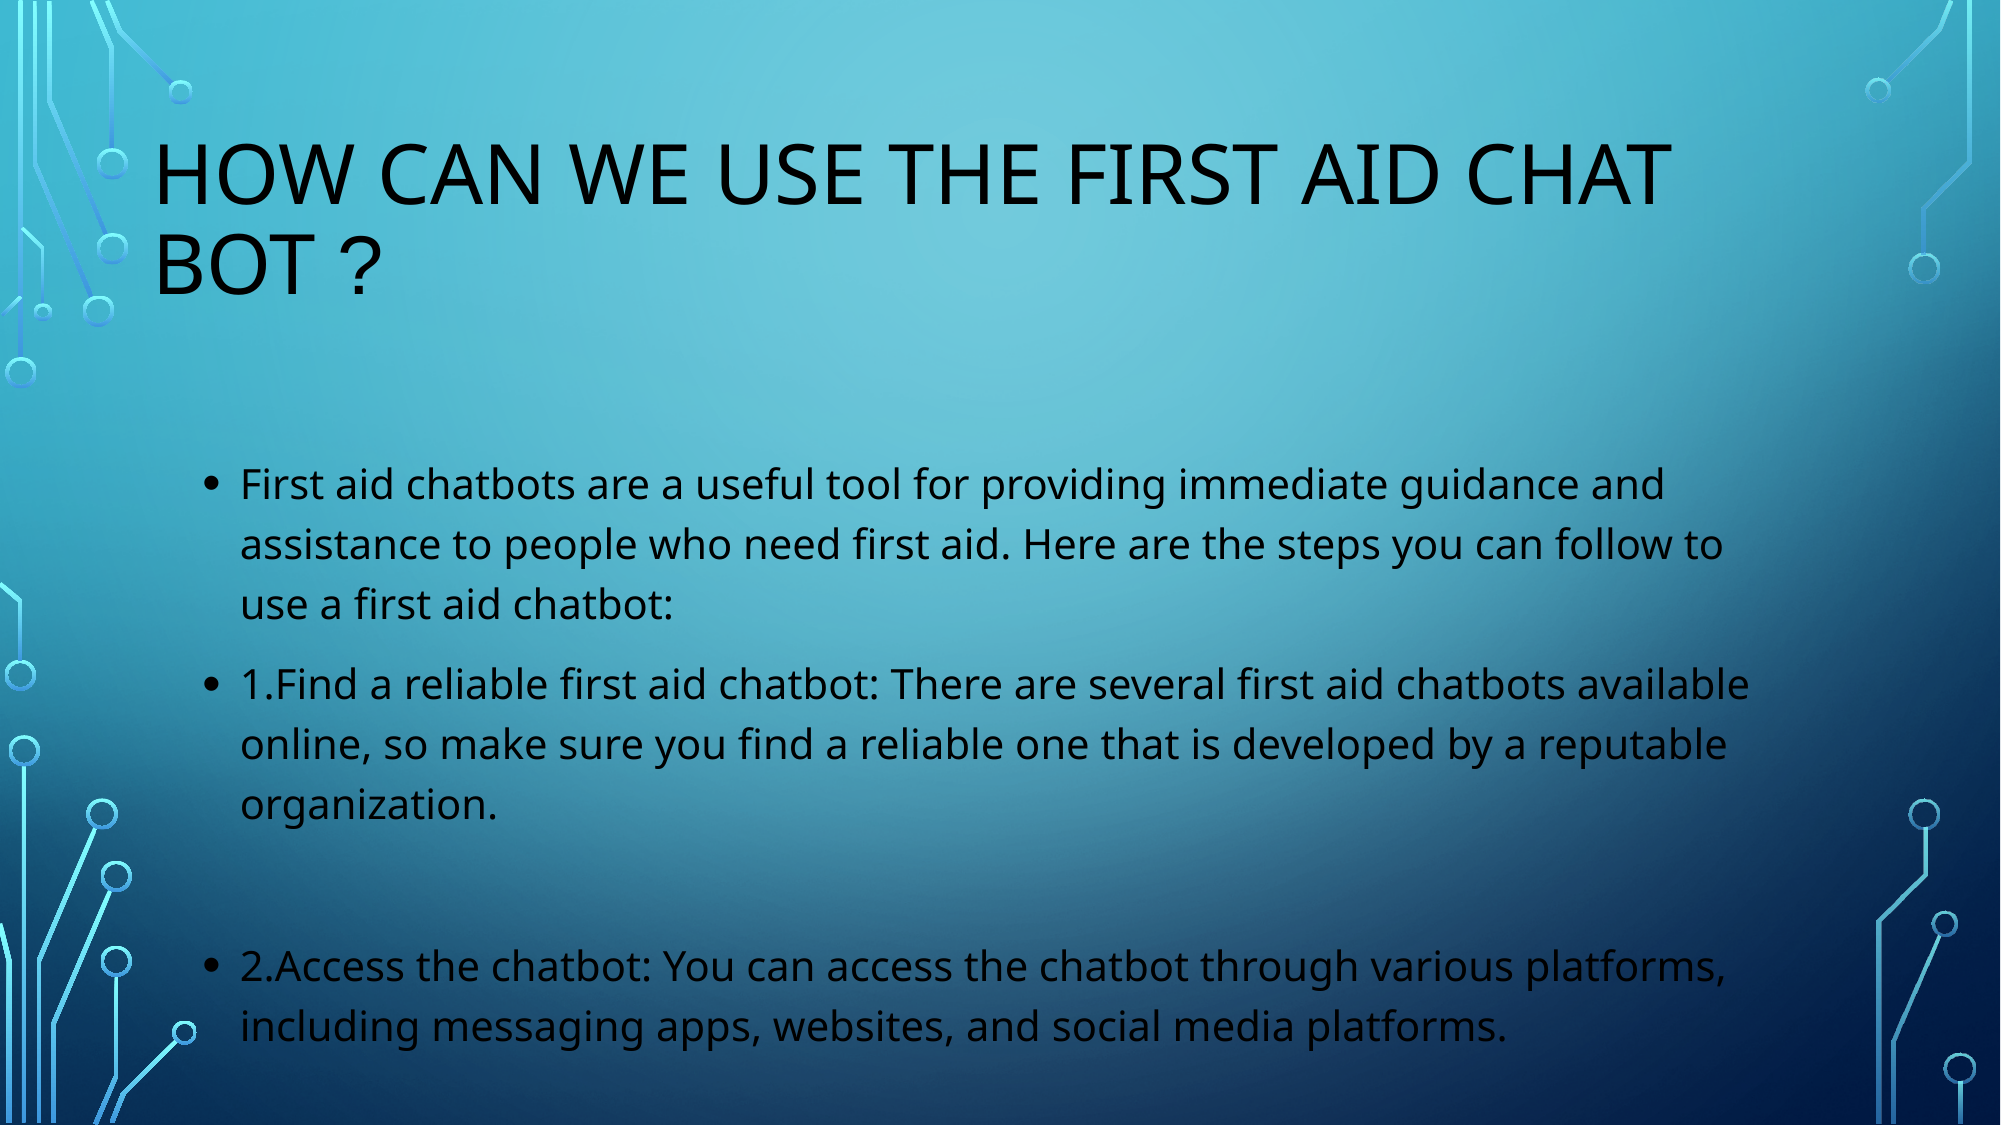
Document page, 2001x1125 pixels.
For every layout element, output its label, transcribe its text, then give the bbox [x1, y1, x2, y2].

title how can we use the first aid chat bot ? [137, 101, 1813, 344]
list First aid chatbots are a useful tool for providing immediate guidance and assistance to people who need first aid. Here are the steps you can follow to use a first aid chatbot: 1.Find a reliable first aid chatbot: There are several first aid chatbots available online, so make sure you find a reliable one that is developed by a reputable organization. 2.Access the chatbot: You can access the chatbot through various platforms, including messaging apps, websites, and social media platforms. [187, 369, 1813, 950]
